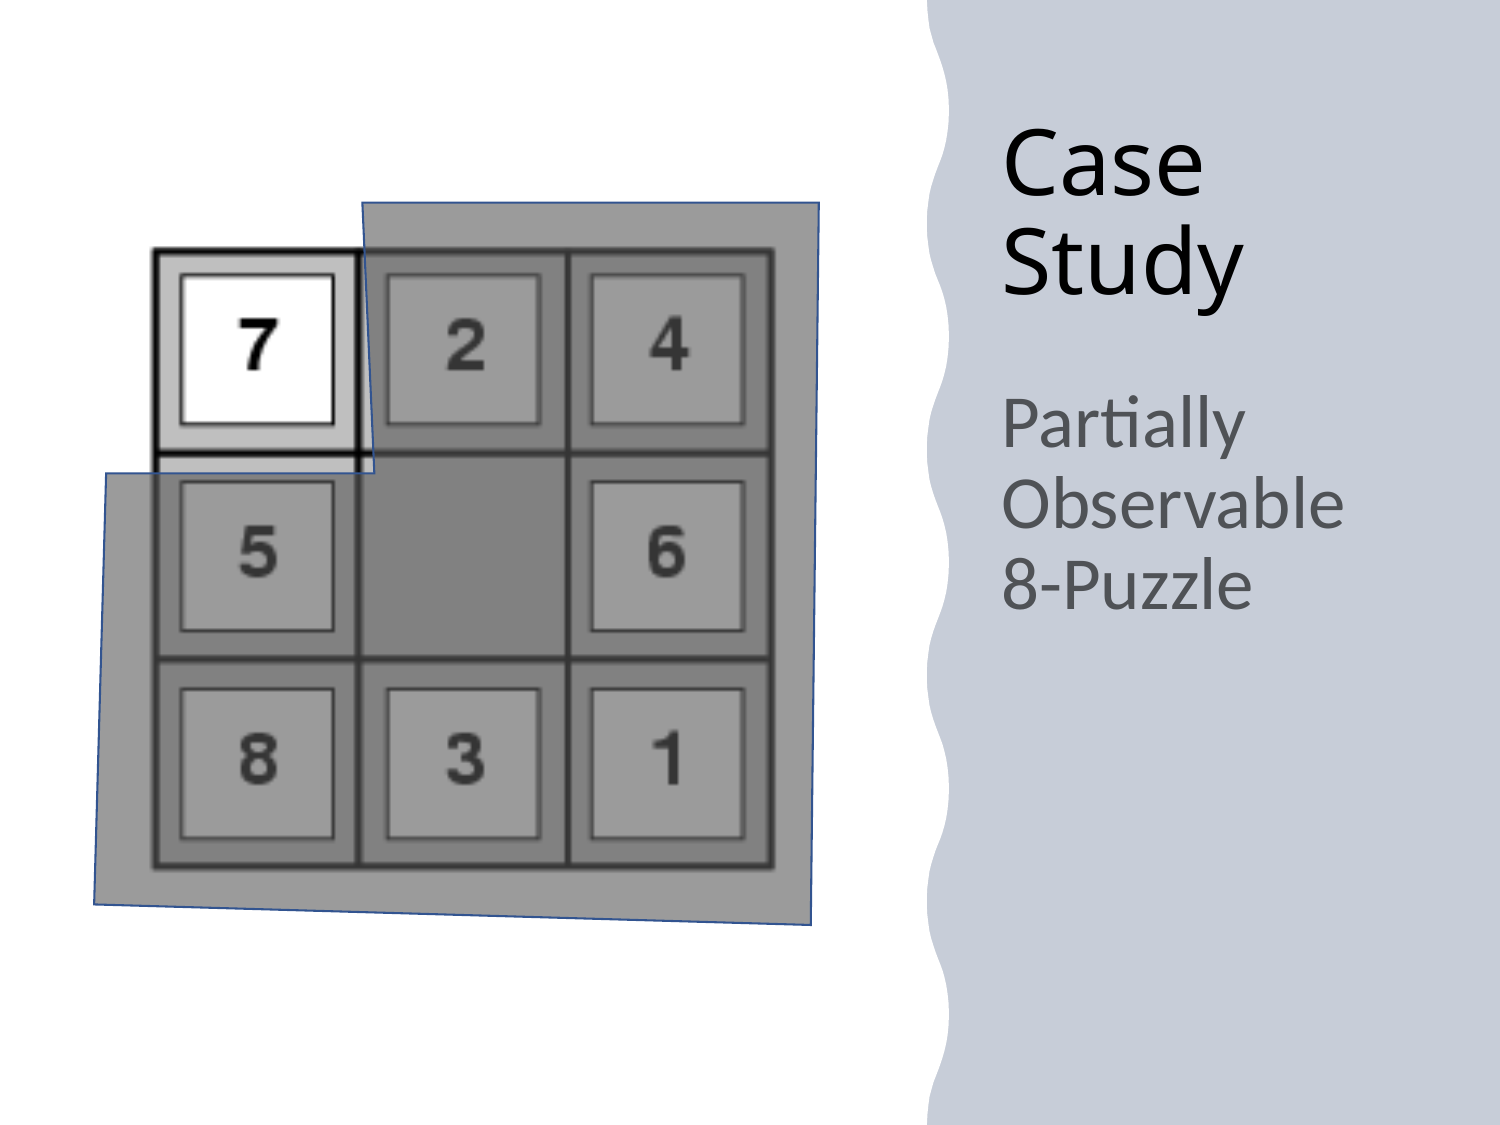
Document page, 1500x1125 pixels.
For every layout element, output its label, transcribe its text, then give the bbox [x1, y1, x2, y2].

title Case Study [986, 108, 1438, 354]
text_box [94, 202, 819, 925]
list Partially Observable 8-Puzzle [986, 375, 1406, 1006]
text_box [928, 0, 1500, 1125]
text_box [0, 0, 950, 1125]
